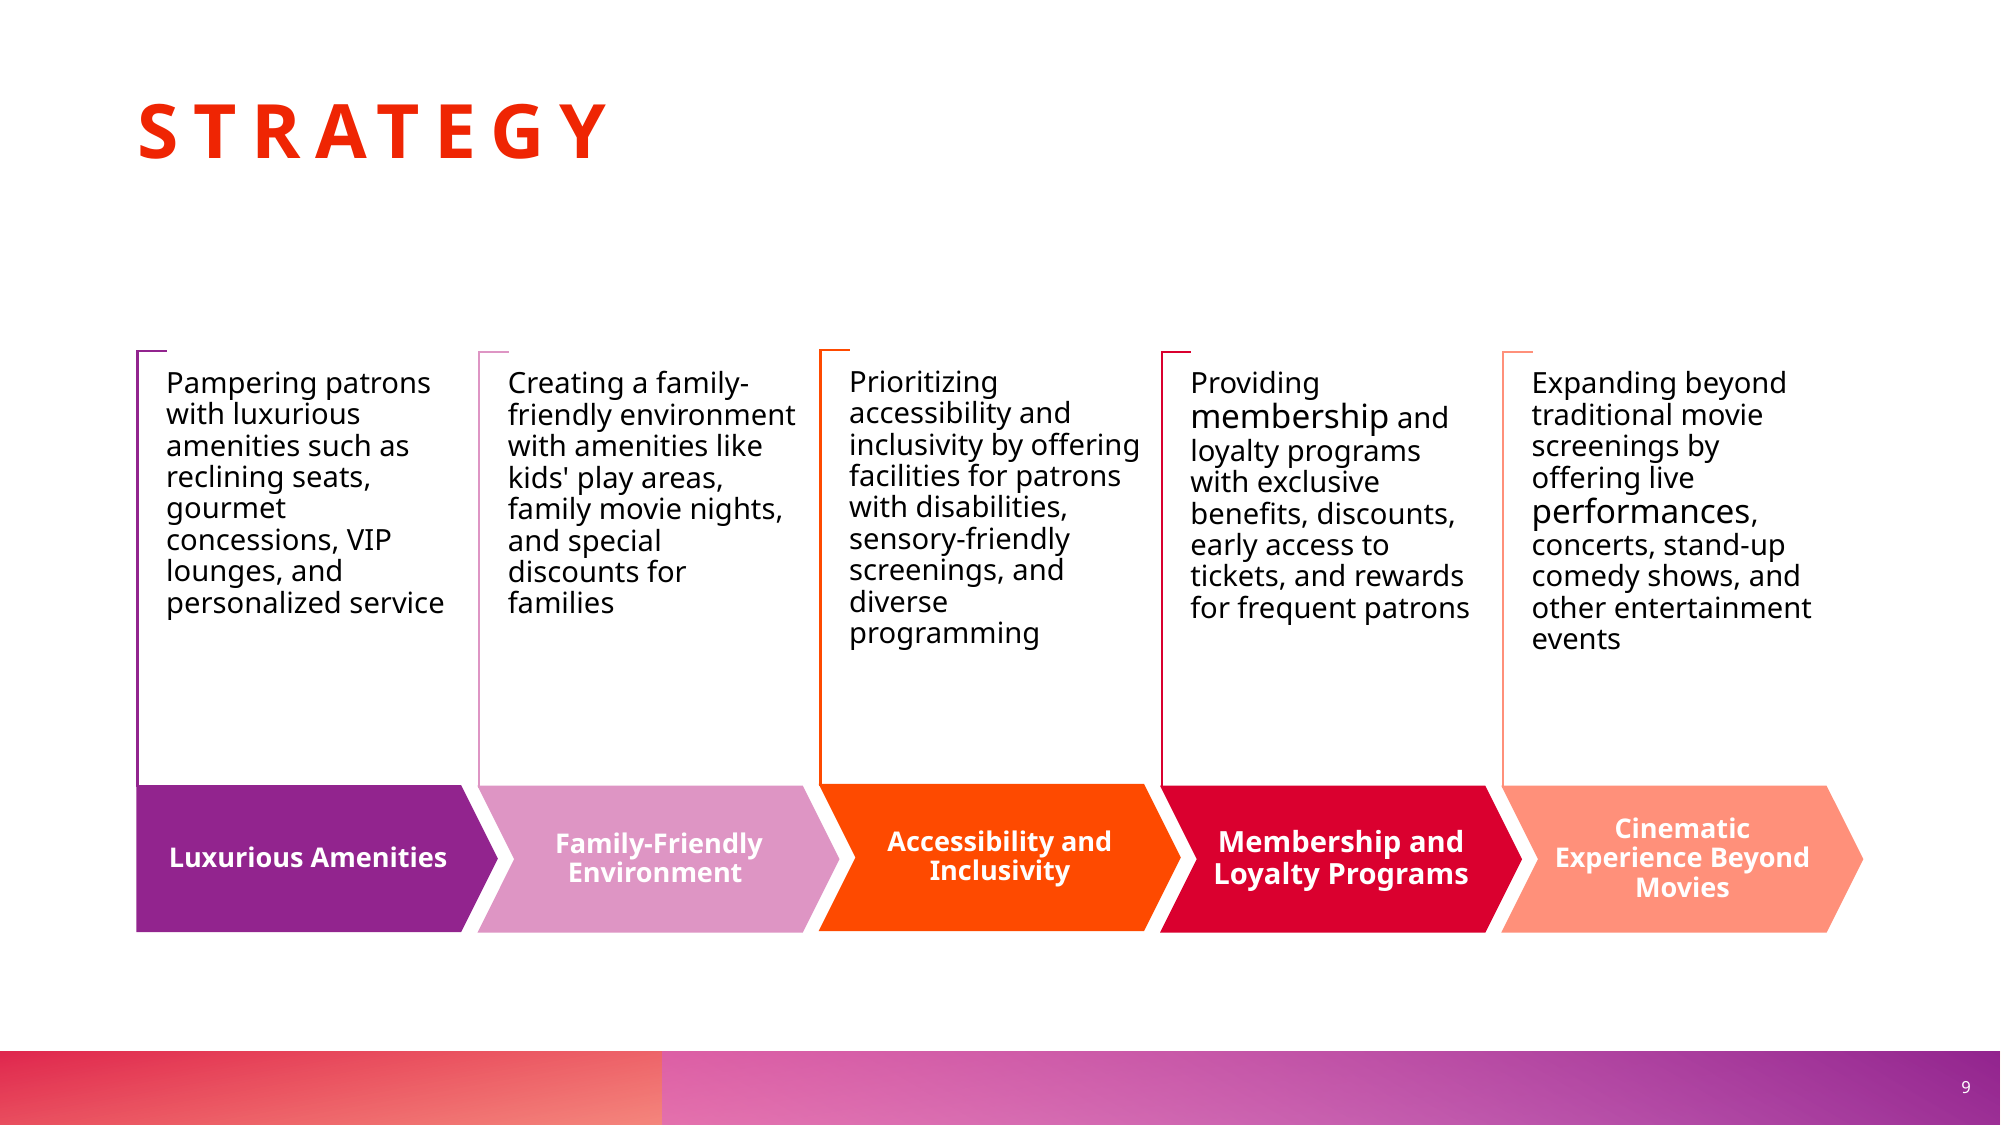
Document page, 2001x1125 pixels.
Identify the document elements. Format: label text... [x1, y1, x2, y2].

title strategy [137, 77, 1818, 158]
slide_number 9 [1913, 1051, 1986, 1125]
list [137, 158, 1863, 1125]
